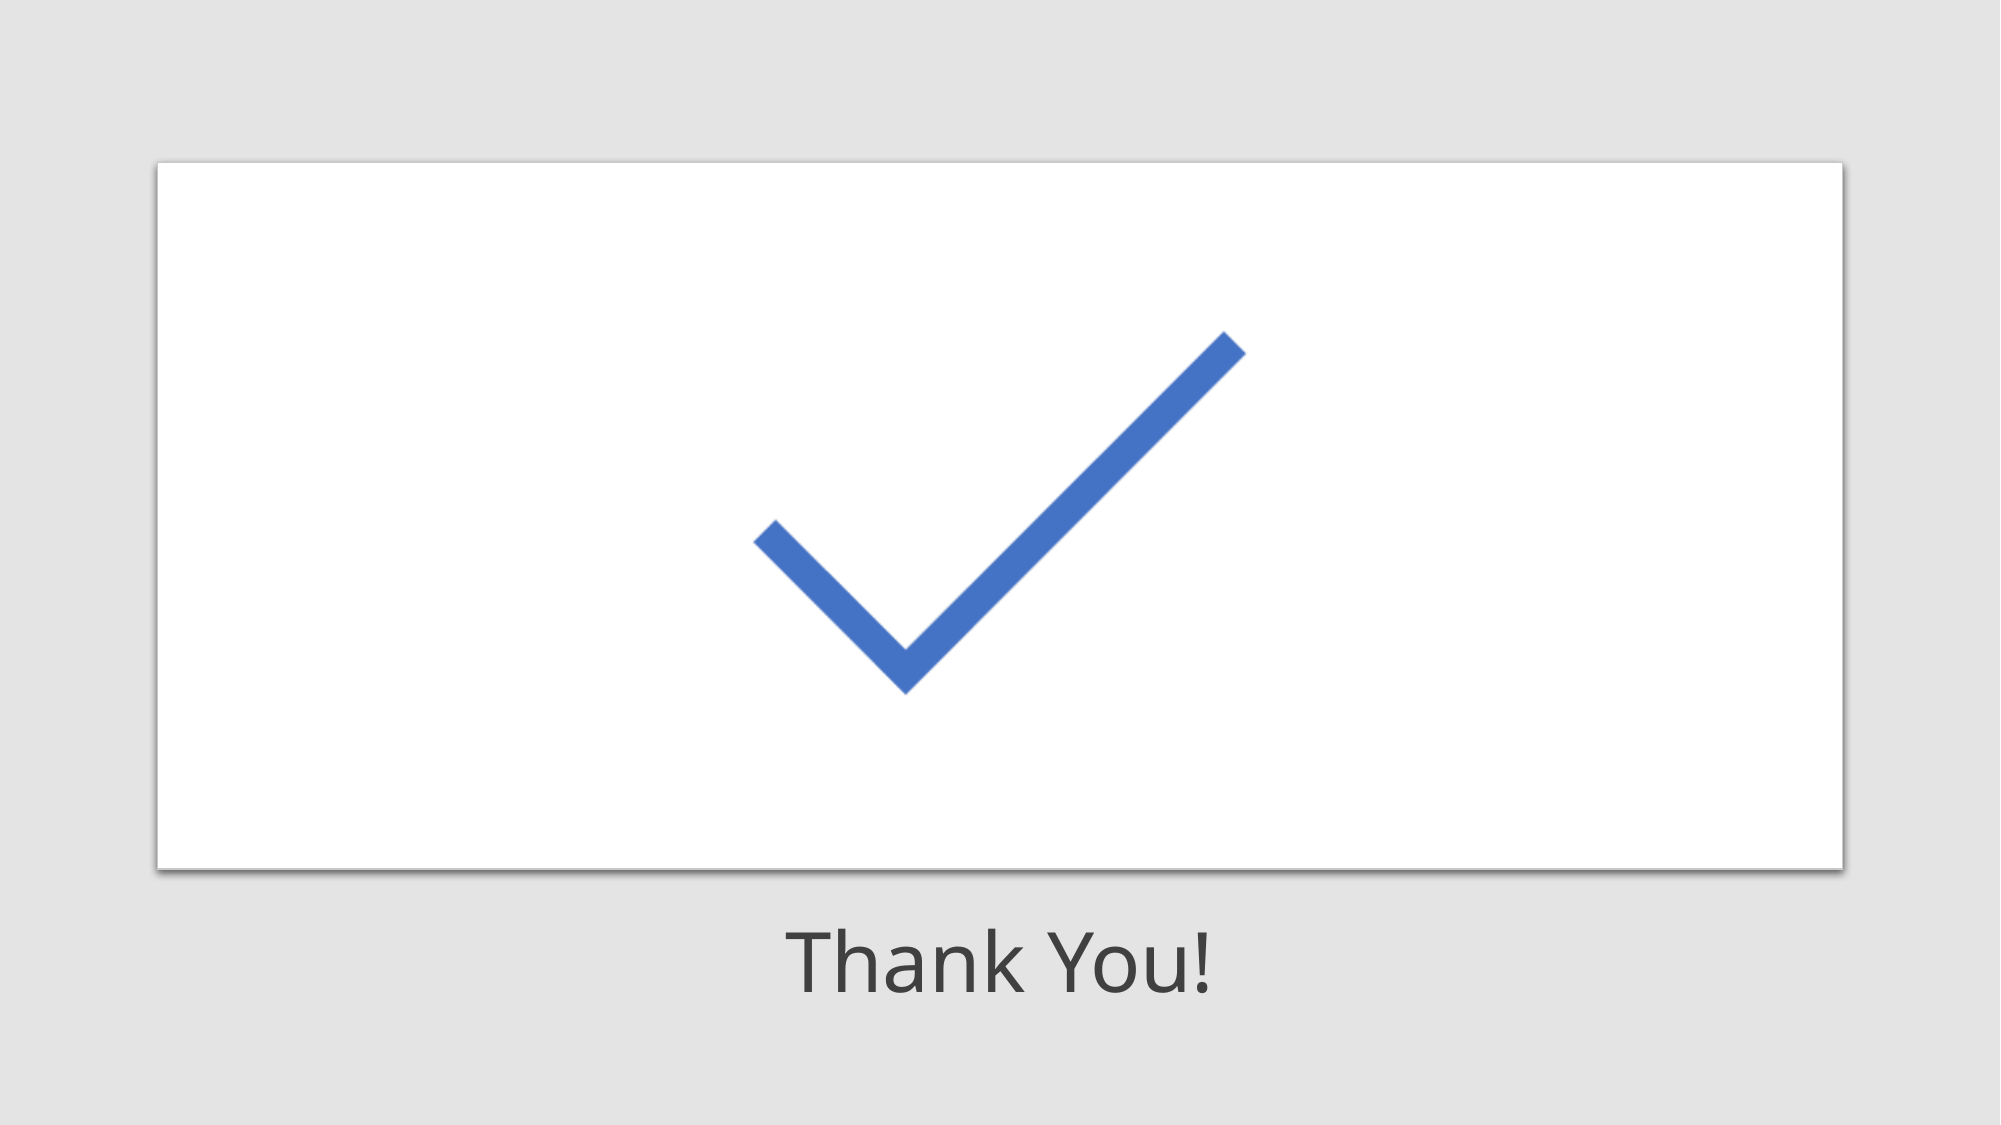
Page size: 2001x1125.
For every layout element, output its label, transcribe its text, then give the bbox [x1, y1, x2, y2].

title Thank You! [157, 889, 1843, 1043]
text_box [0, 0, 2000, 1125]
picture [699, 214, 1301, 817]
text_box [156, 161, 1844, 870]
